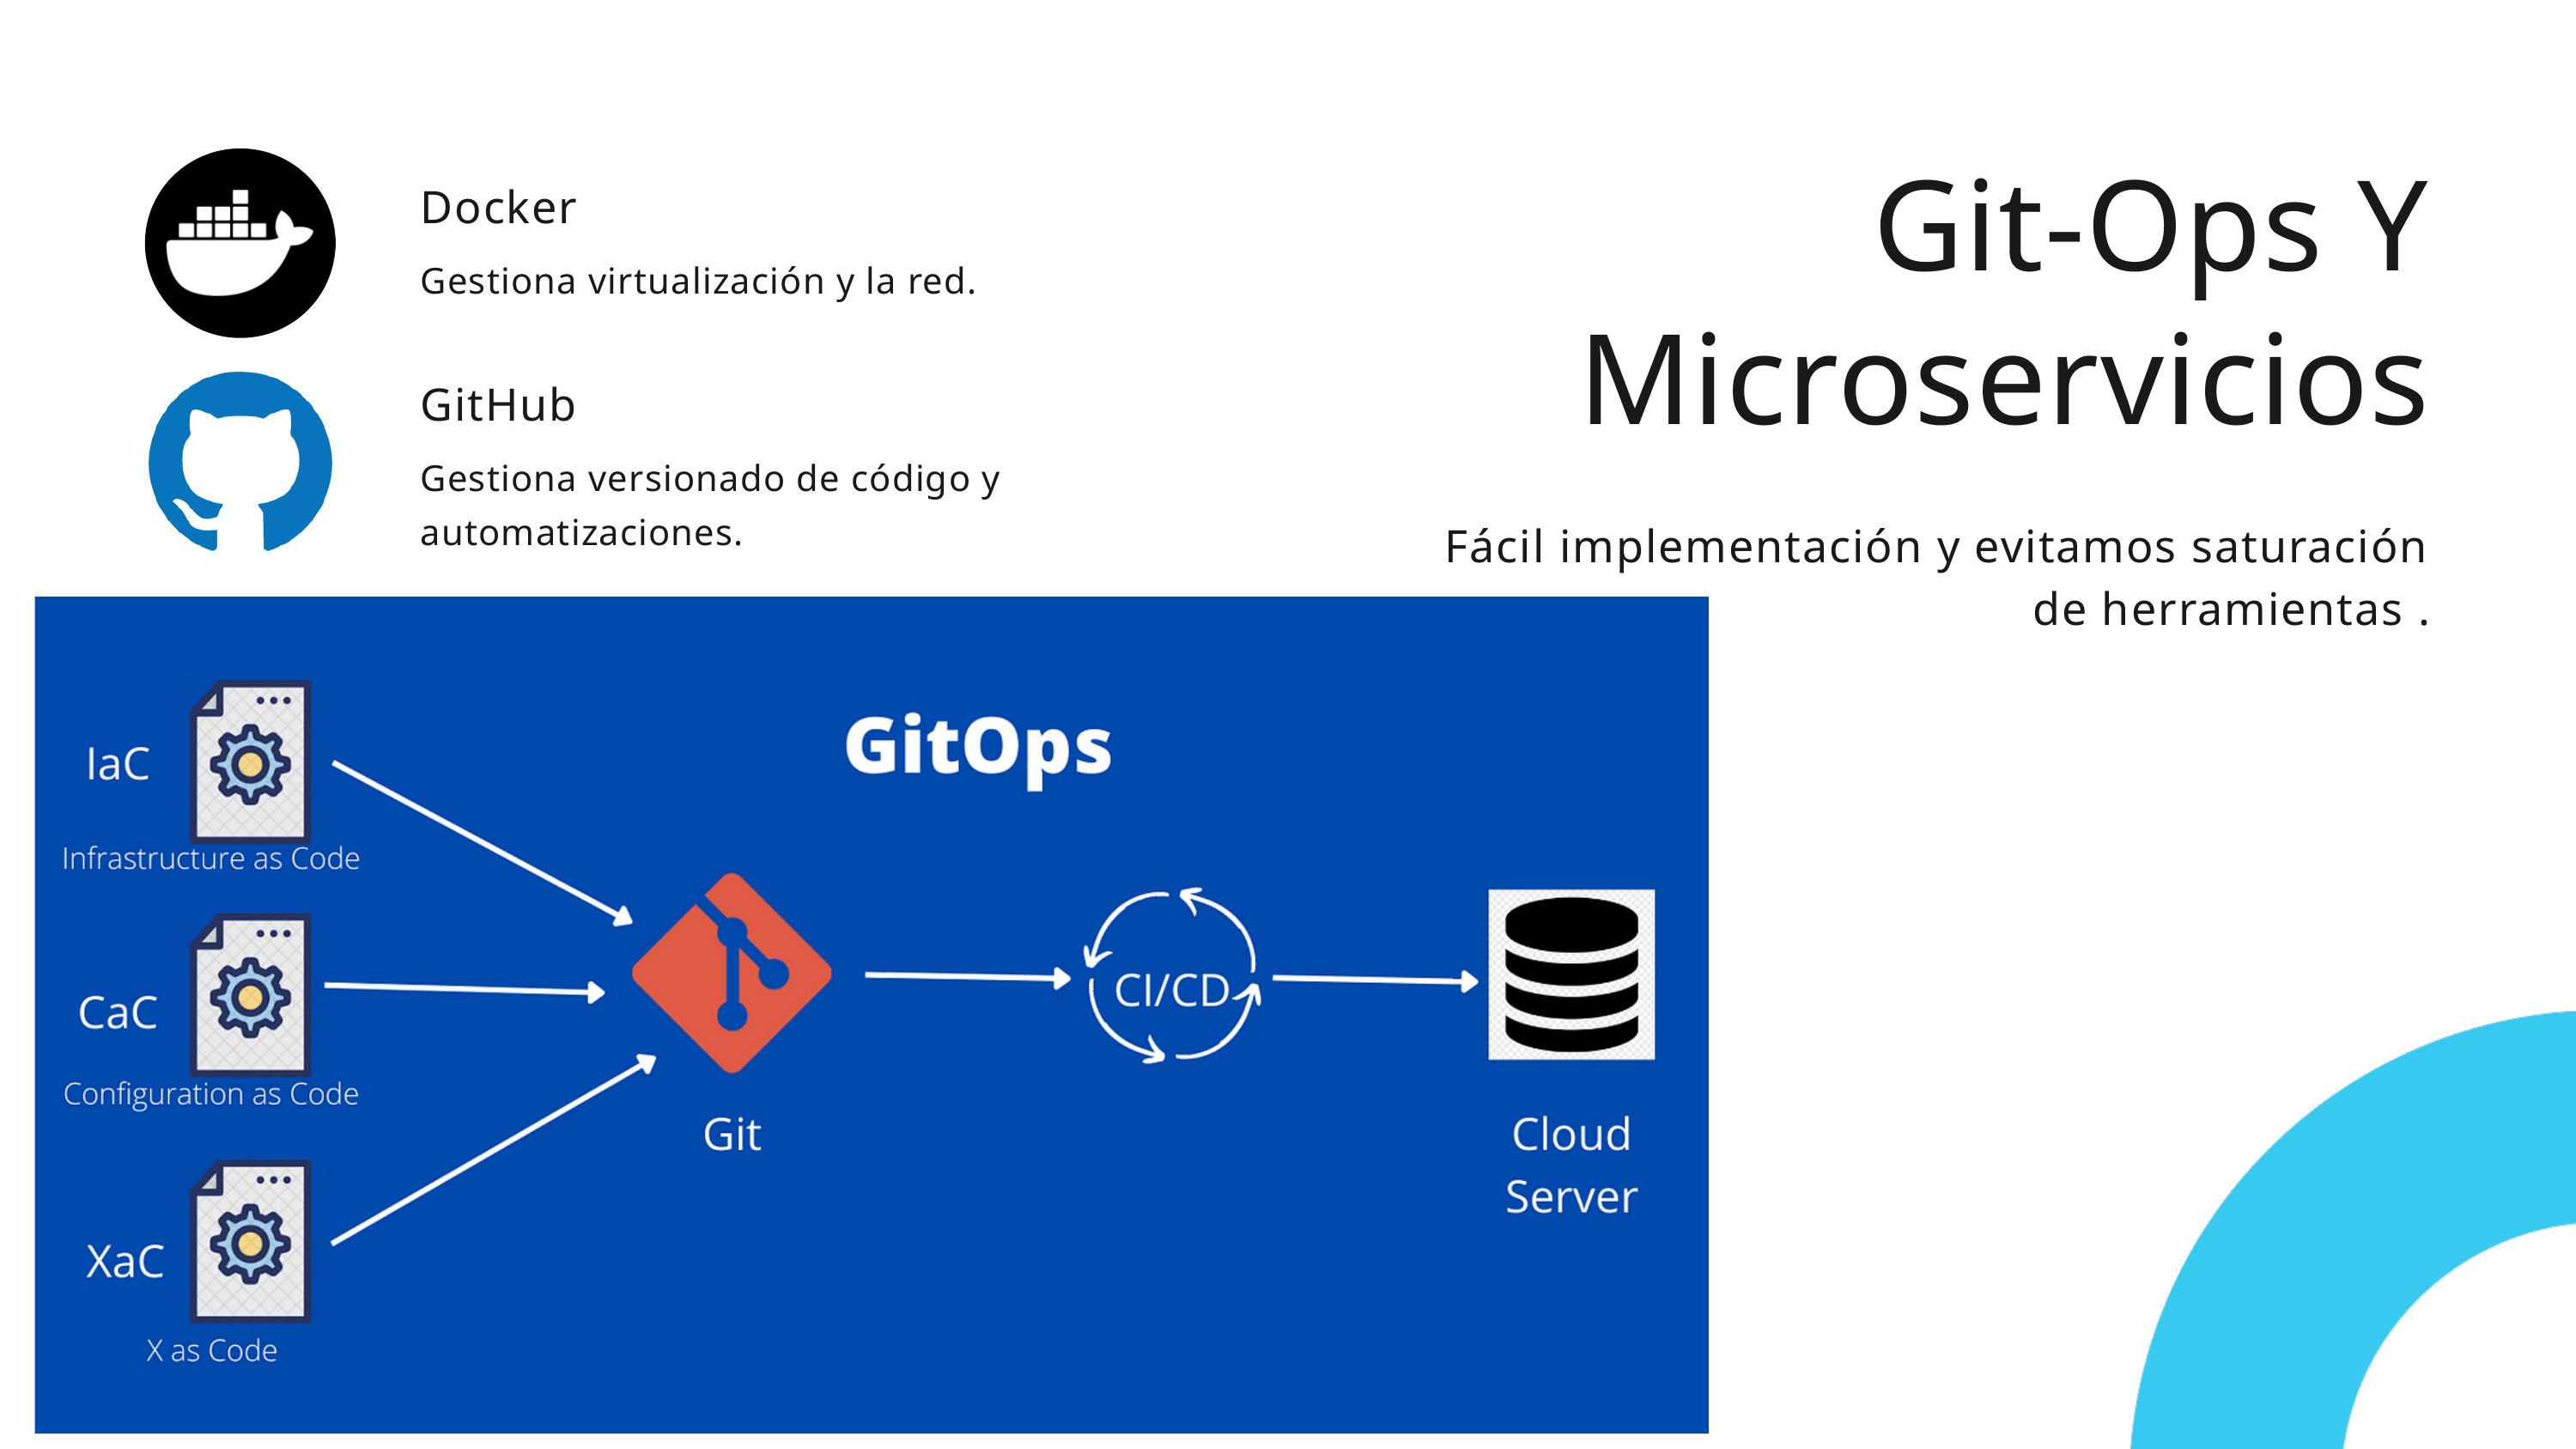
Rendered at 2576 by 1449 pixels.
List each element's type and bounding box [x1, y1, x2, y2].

text_box [34, 597, 1709, 1434]
text_box [144, 366, 337, 556]
text_box [2129, 1010, 2576, 1449]
text_box [420, 174, 1179, 299]
text_box [144, 148, 337, 338]
text_box [420, 372, 1179, 549]
text_box [1415, 144, 2432, 629]
